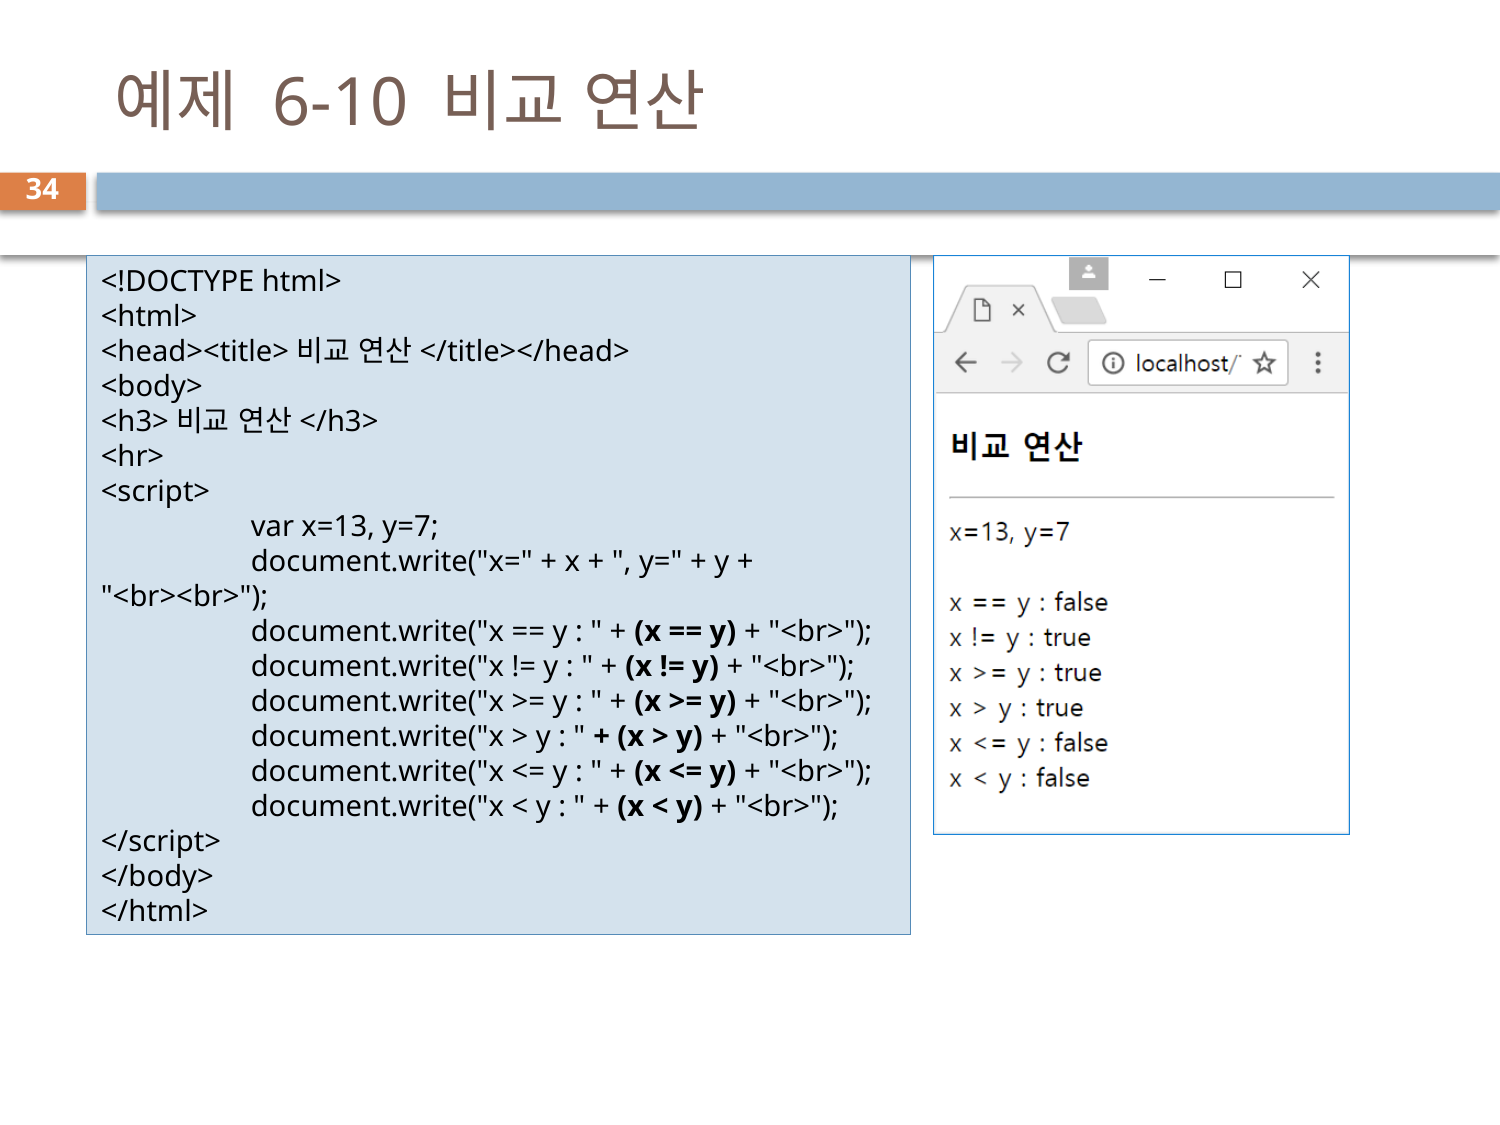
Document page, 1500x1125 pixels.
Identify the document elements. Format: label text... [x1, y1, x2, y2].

text_box <!DOCTYPE html> <html> <head><title>비교 연산</title></head> <body> <h3>비교 연산</h3> <hr> <script> var x=13, y=7; document.write("x=" + x + ", y=" + y + "<br><br>"); document.write("x == y : " + (x == y) + "<br>"); document.write("x != y : " + (x != y) + "<br>"); document.write("x >= y : " + (x >= y) + "<br>"); document.write("x > y : " + (x > y) + "<br>"); document.write("x <= y : " + (x <= y) + "<br>"); document.write("x < y : " + (x < y) + "<br>"); </script> </body> </html> [86, 255, 911, 935]
title 예제 6-10 비교 연산 [99, 37, 1438, 161]
slide_number 34 [0, 170, 87, 211]
picture [932, 255, 1350, 835]
